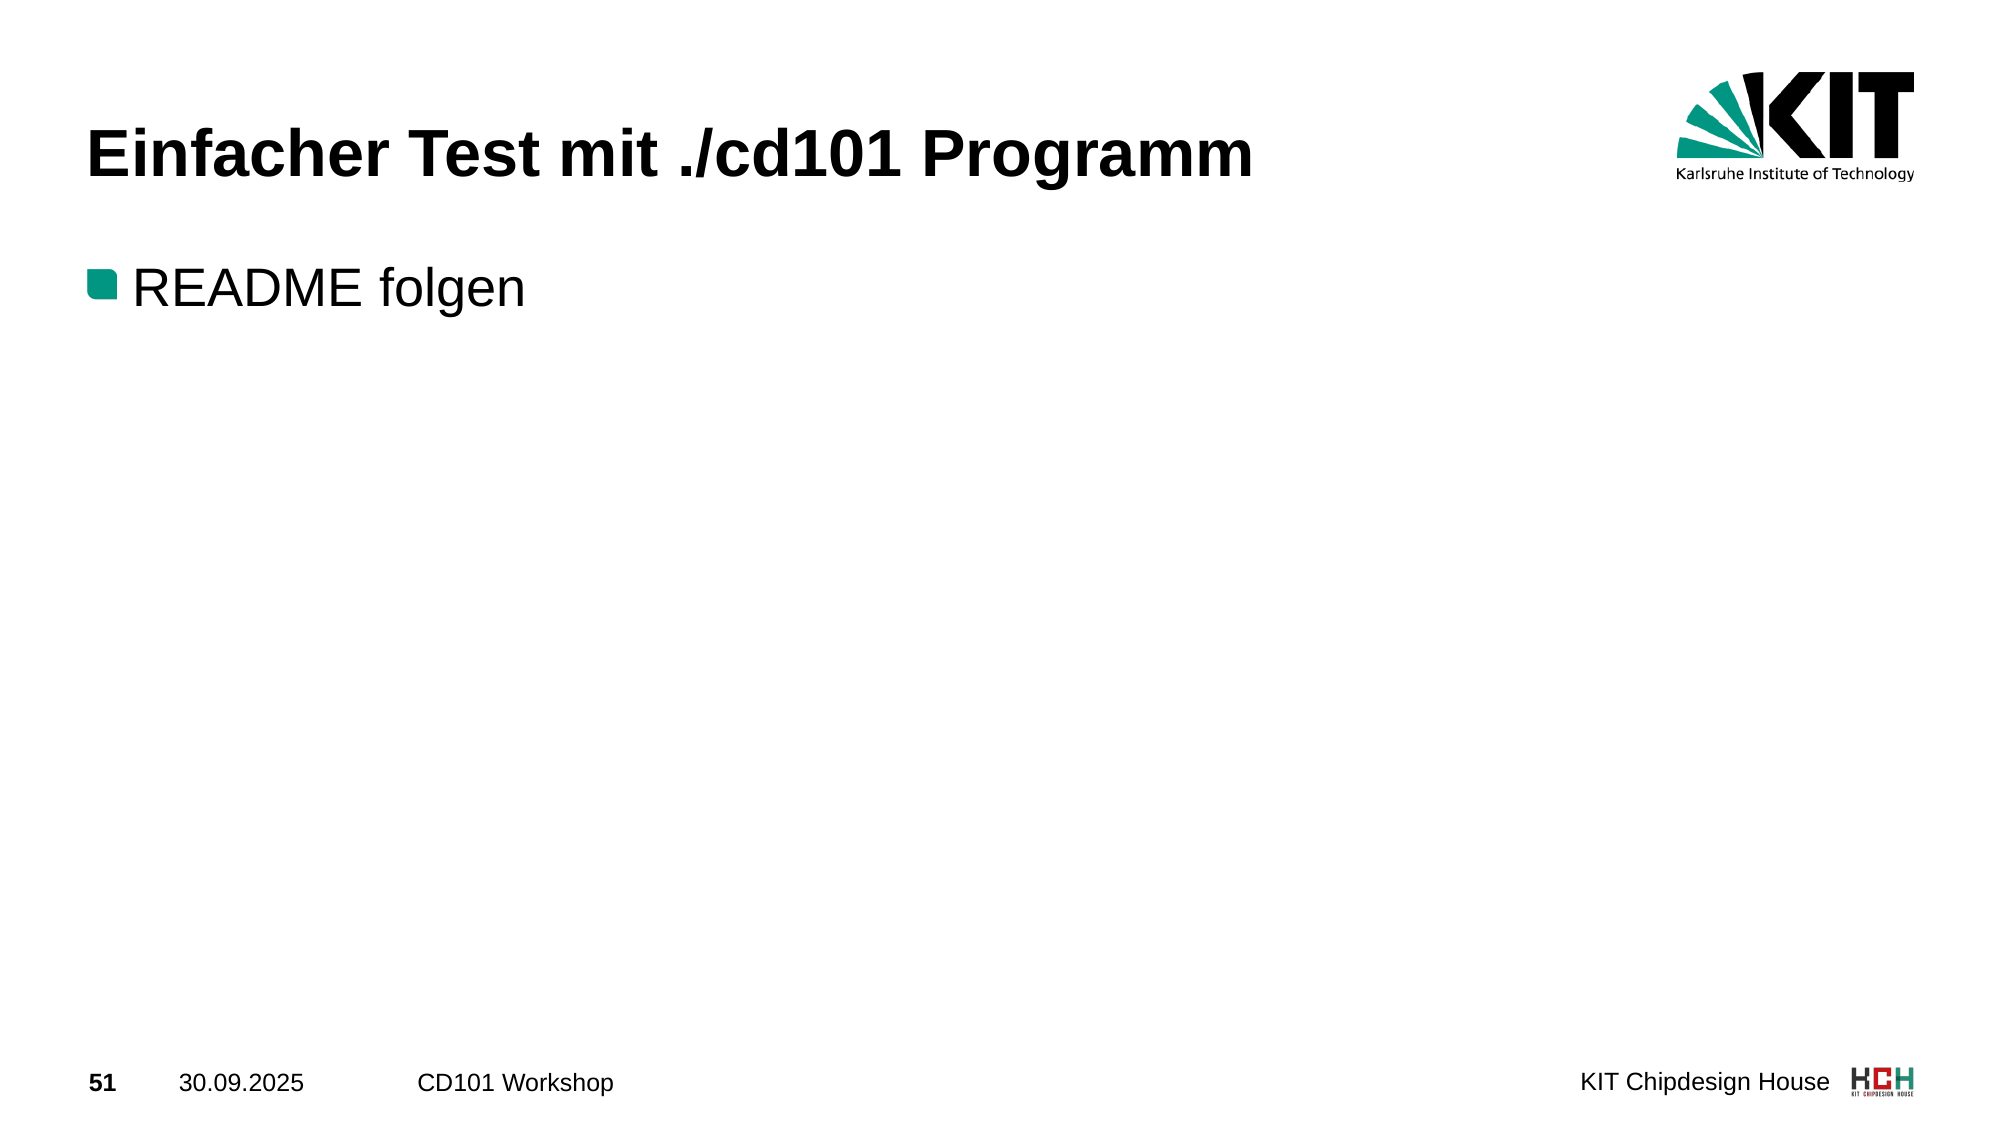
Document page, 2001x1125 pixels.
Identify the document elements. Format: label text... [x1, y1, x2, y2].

footer CD101 Workshop [417, 1038, 1275, 1125]
picture [1851, 1067, 1914, 1097]
title Einfacher Test mit ./cd101 Programm [86, 64, 1589, 191]
list README folgen [87, 259, 1913, 996]
picture [87, 269, 117, 303]
slide_number 51 [88, 1038, 161, 1125]
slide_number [178, 1038, 404, 1125]
picture [1677, 72, 1914, 182]
